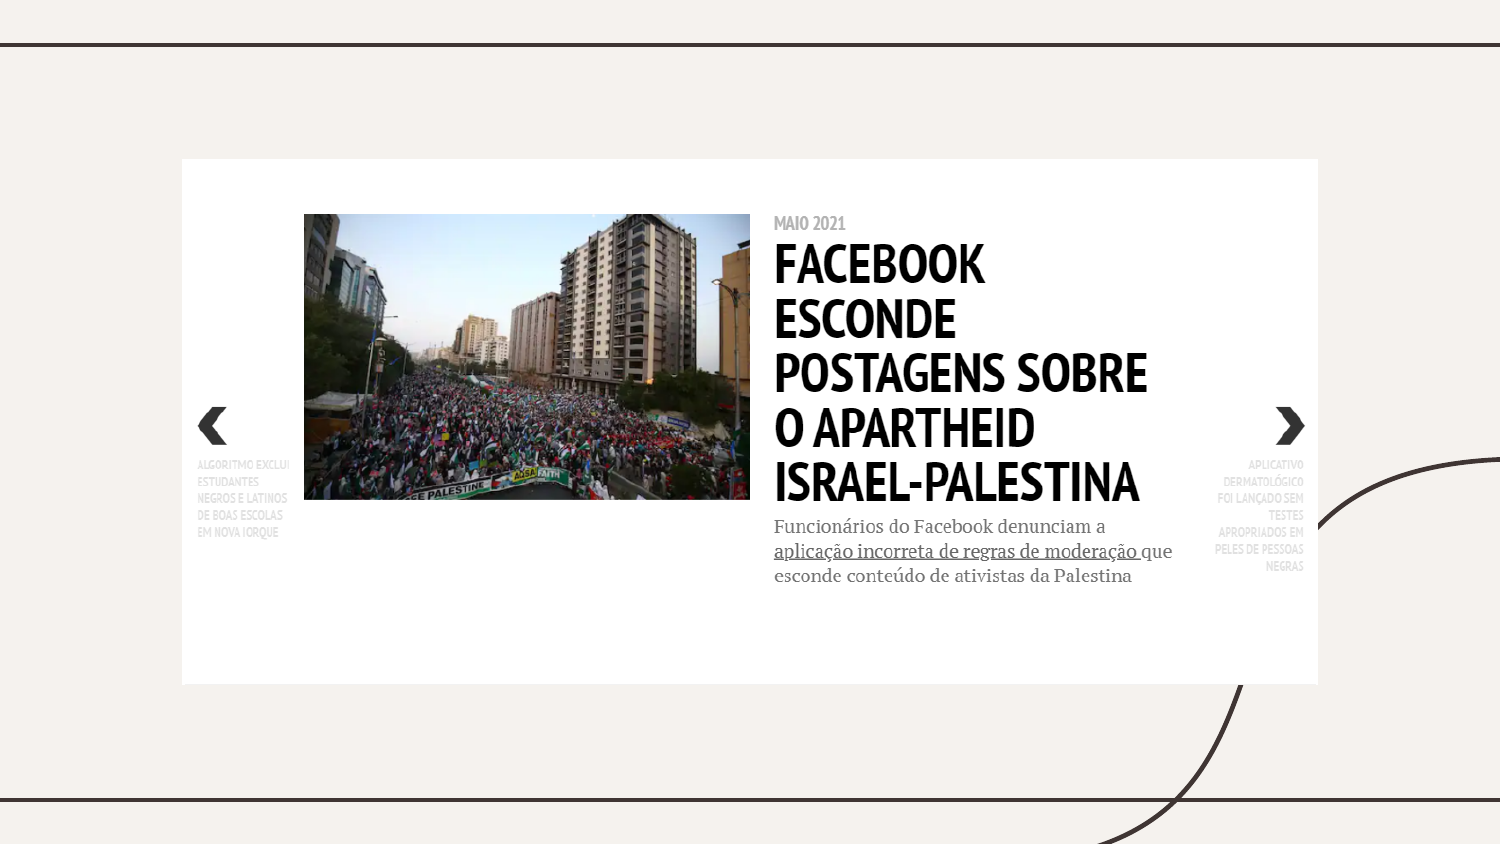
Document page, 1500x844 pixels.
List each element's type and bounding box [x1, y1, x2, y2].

picture [181, 159, 1319, 685]
